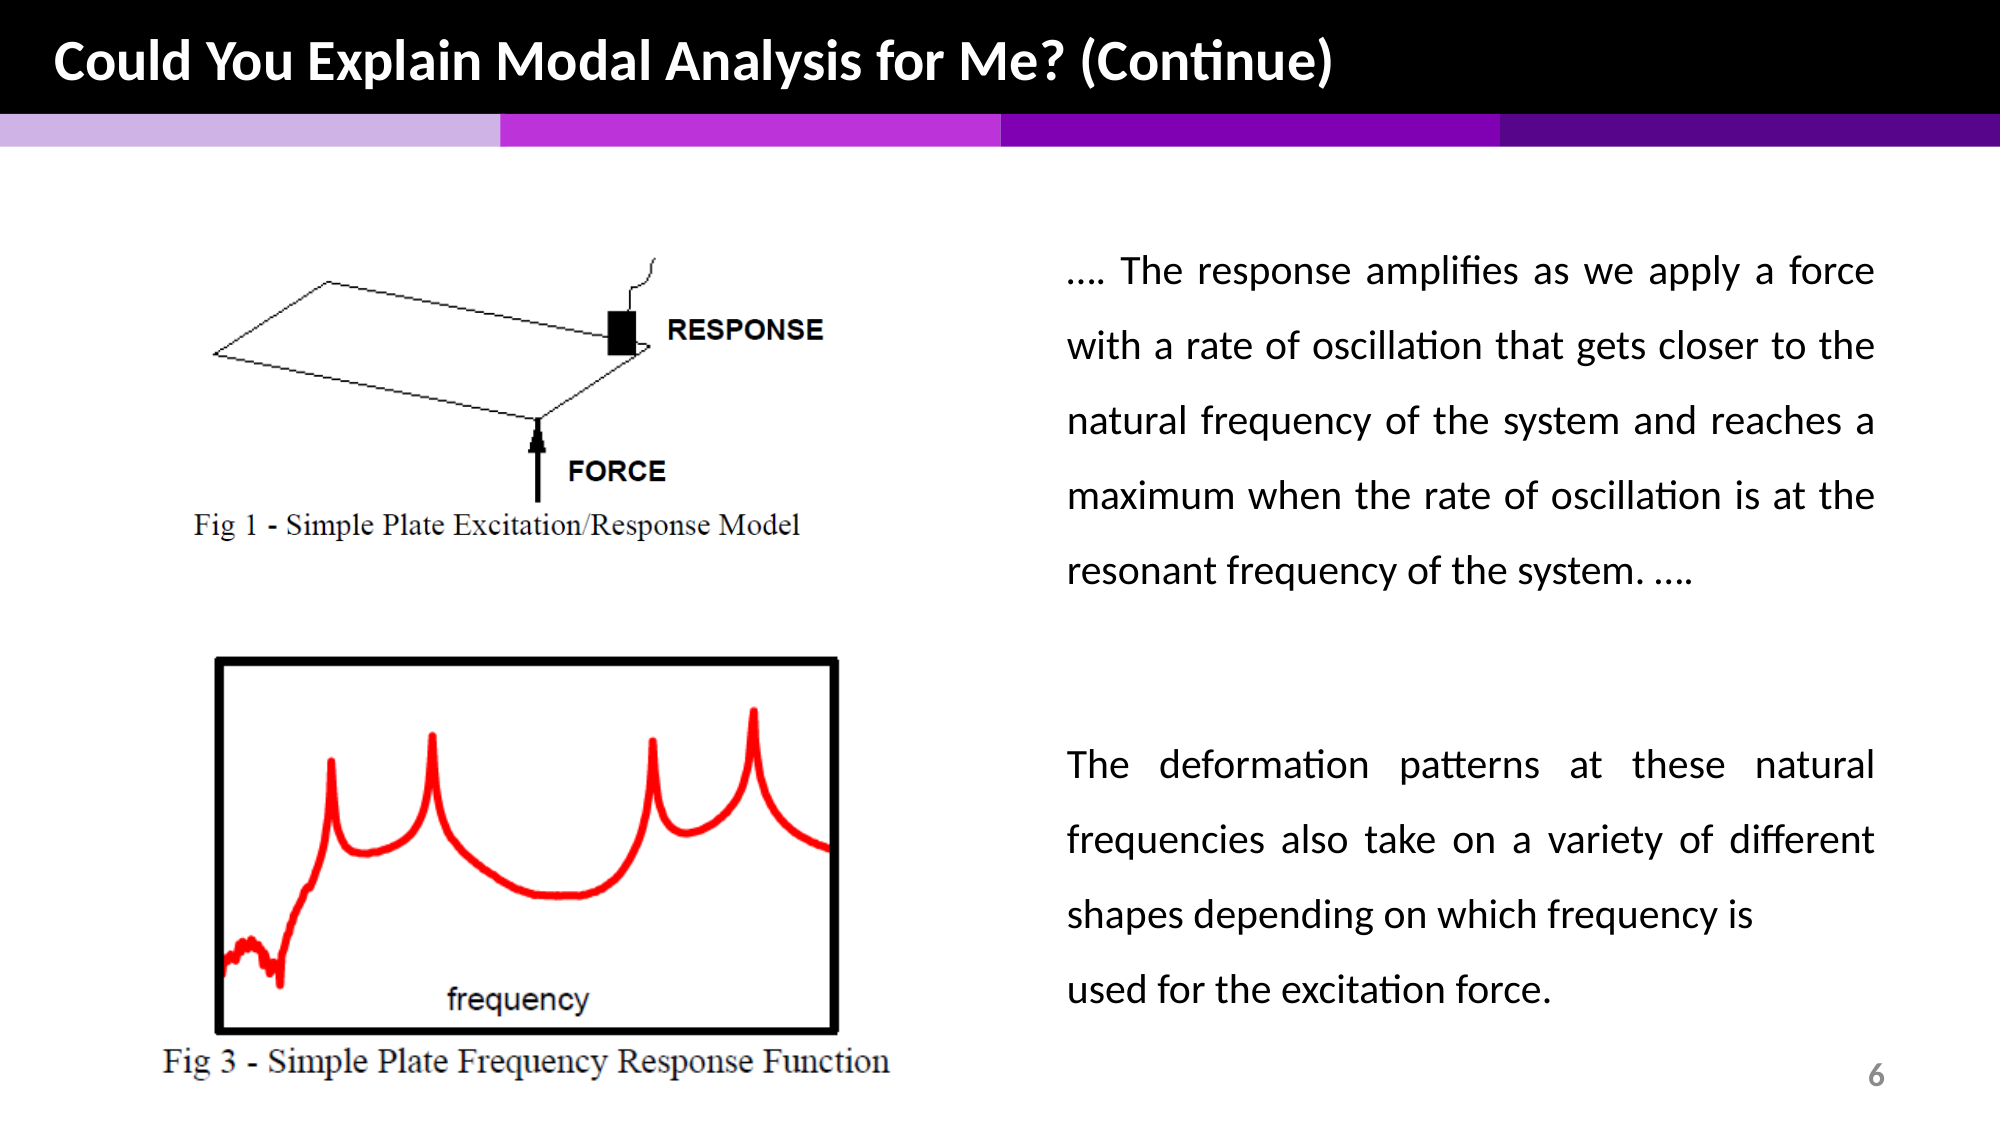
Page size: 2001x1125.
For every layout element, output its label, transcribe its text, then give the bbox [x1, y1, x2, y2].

picture [135, 635, 952, 1099]
picture [118, 187, 905, 570]
text_box The deformation patterns at these natural frequencies also take on a variety of different shapes depending on which frequency is used for the excitation force. [1052, 704, 1891, 1020]
list Could You Explain Modal Analysis for Me? (Continue) [39, 1, 1964, 114]
text_box …. The response amplifies as we apply a force with a rate of oscillation that gets closer to the natural frequency of the system and reaches a maximum when the rate of oscillation is at the resonant frequency of the system. …. [1052, 210, 1891, 601]
